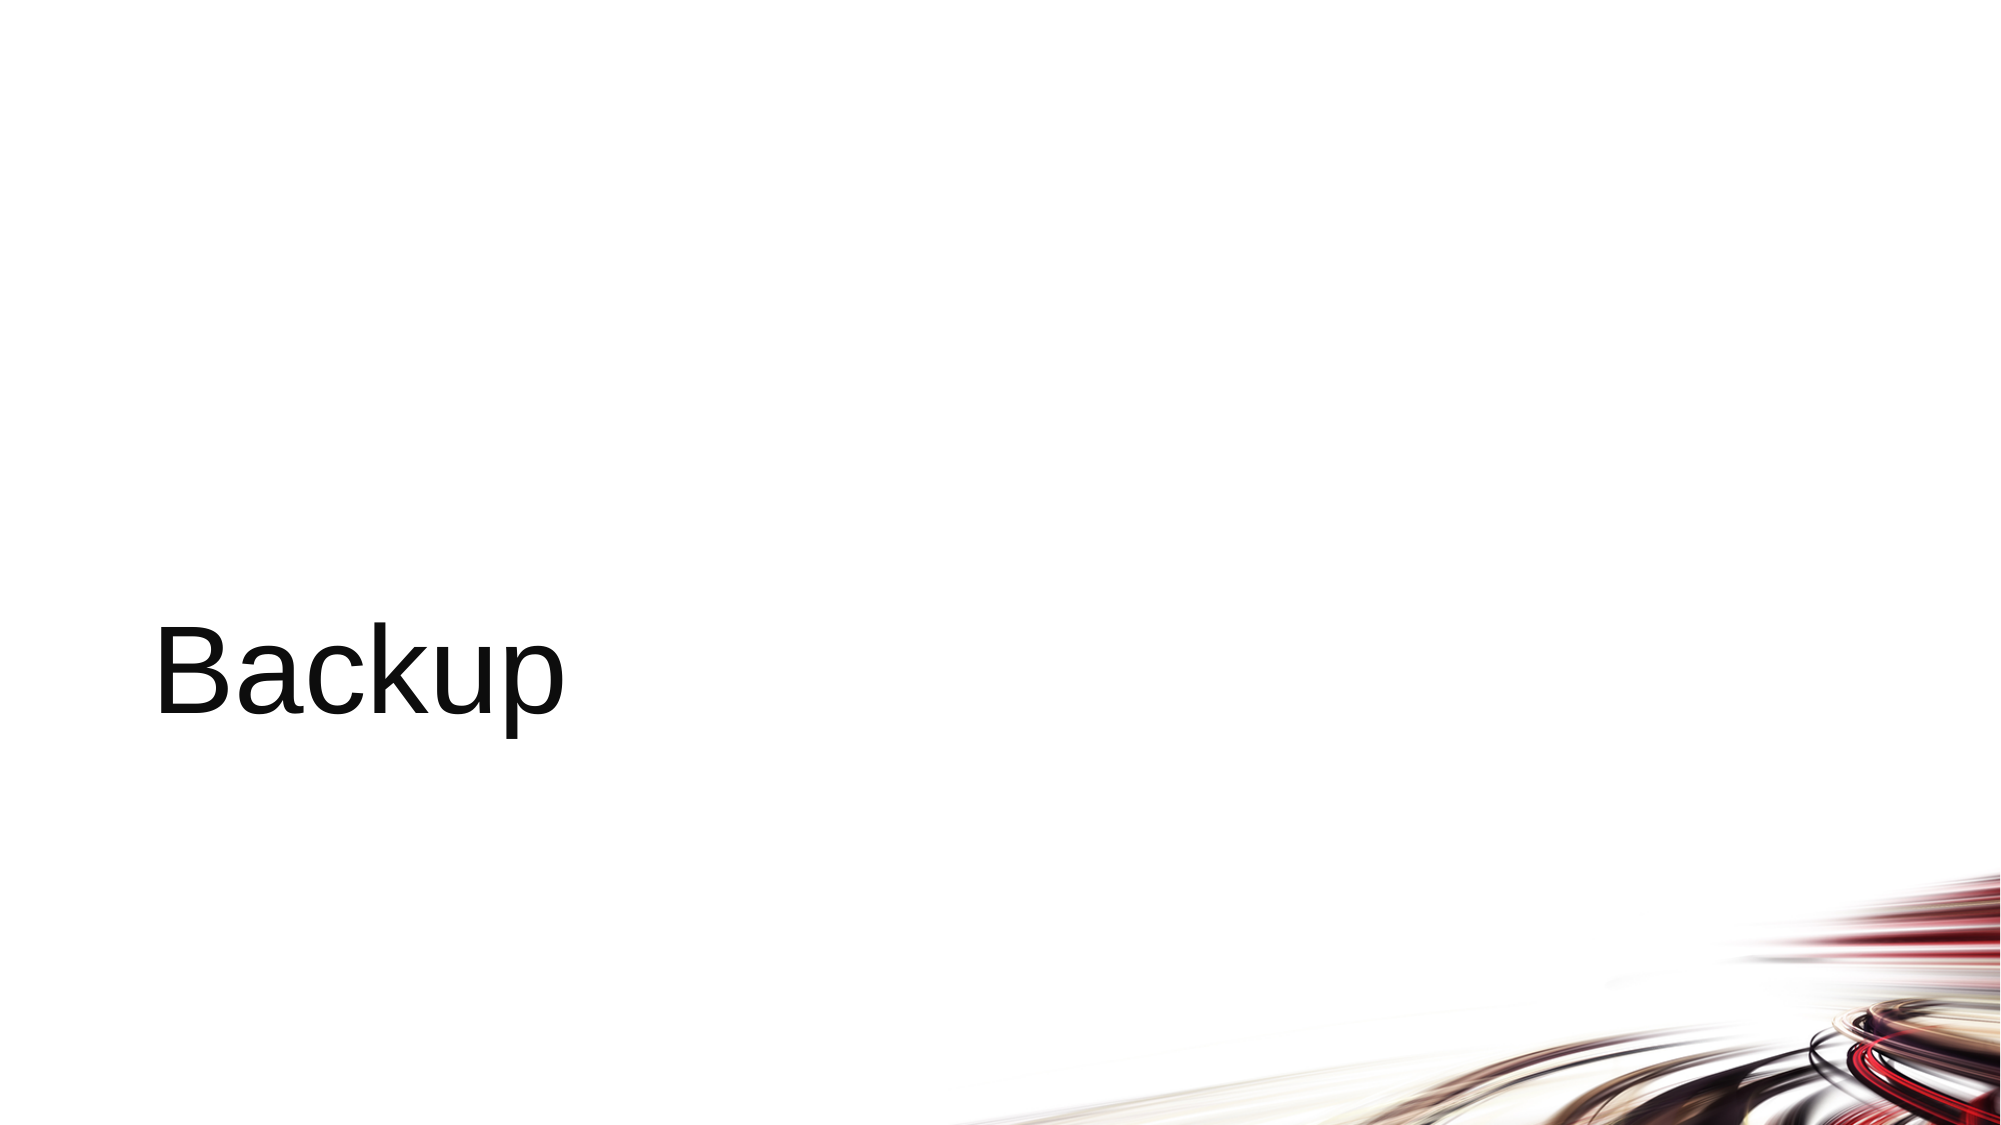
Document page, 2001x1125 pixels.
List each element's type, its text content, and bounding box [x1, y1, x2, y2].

title Backup [136, 280, 1862, 749]
picture [0, 0, 2001, 1125]
